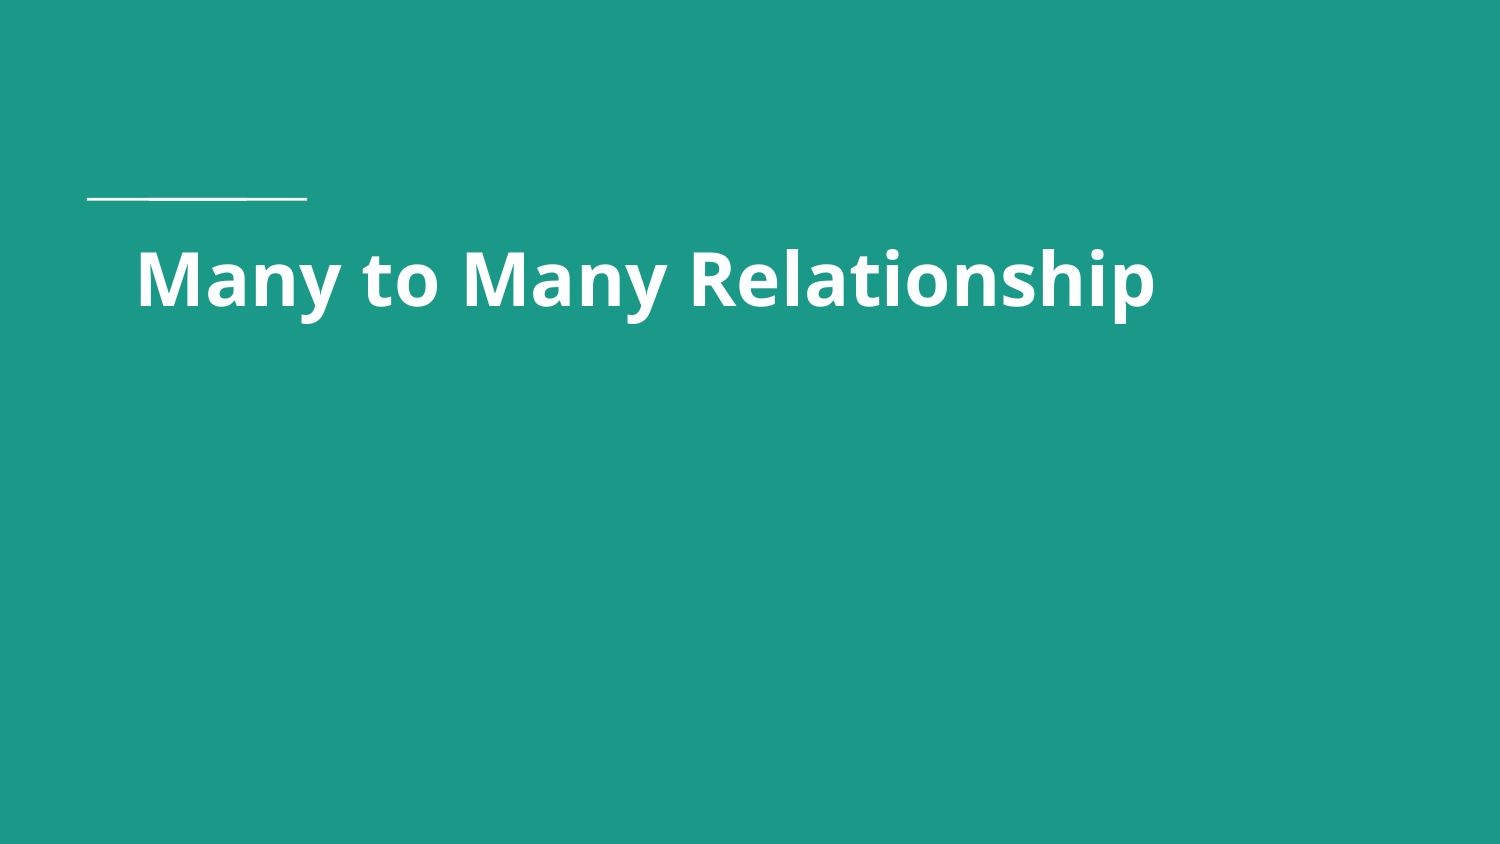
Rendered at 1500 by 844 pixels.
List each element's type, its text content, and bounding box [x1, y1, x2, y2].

title Many to Many Relationship [119, 216, 1381, 466]
